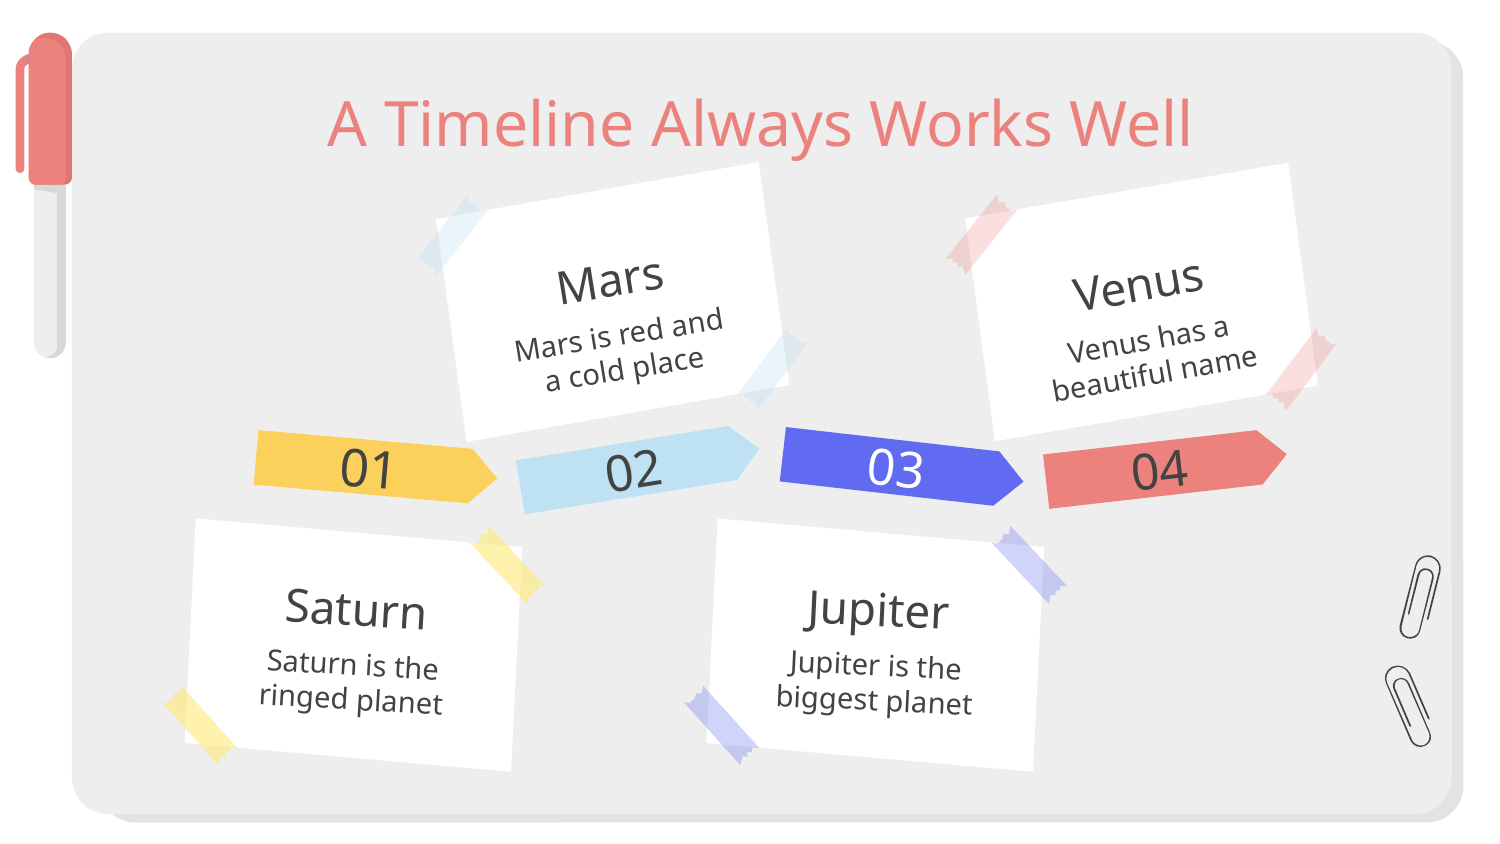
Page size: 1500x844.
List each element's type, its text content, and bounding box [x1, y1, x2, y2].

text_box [414, 164, 805, 440]
title A Timeline Always Works Well [68, 80, 1456, 174]
text_box 04 [1043, 448, 1287, 507]
text_box 02 [515, 448, 760, 510]
text_box 03 [779, 429, 1024, 506]
text_box [1399, 555, 1441, 639]
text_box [683, 507, 1074, 783]
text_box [942, 164, 1333, 440]
text_box [1384, 665, 1432, 748]
text_box 01 [253, 430, 498, 504]
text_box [161, 507, 552, 783]
